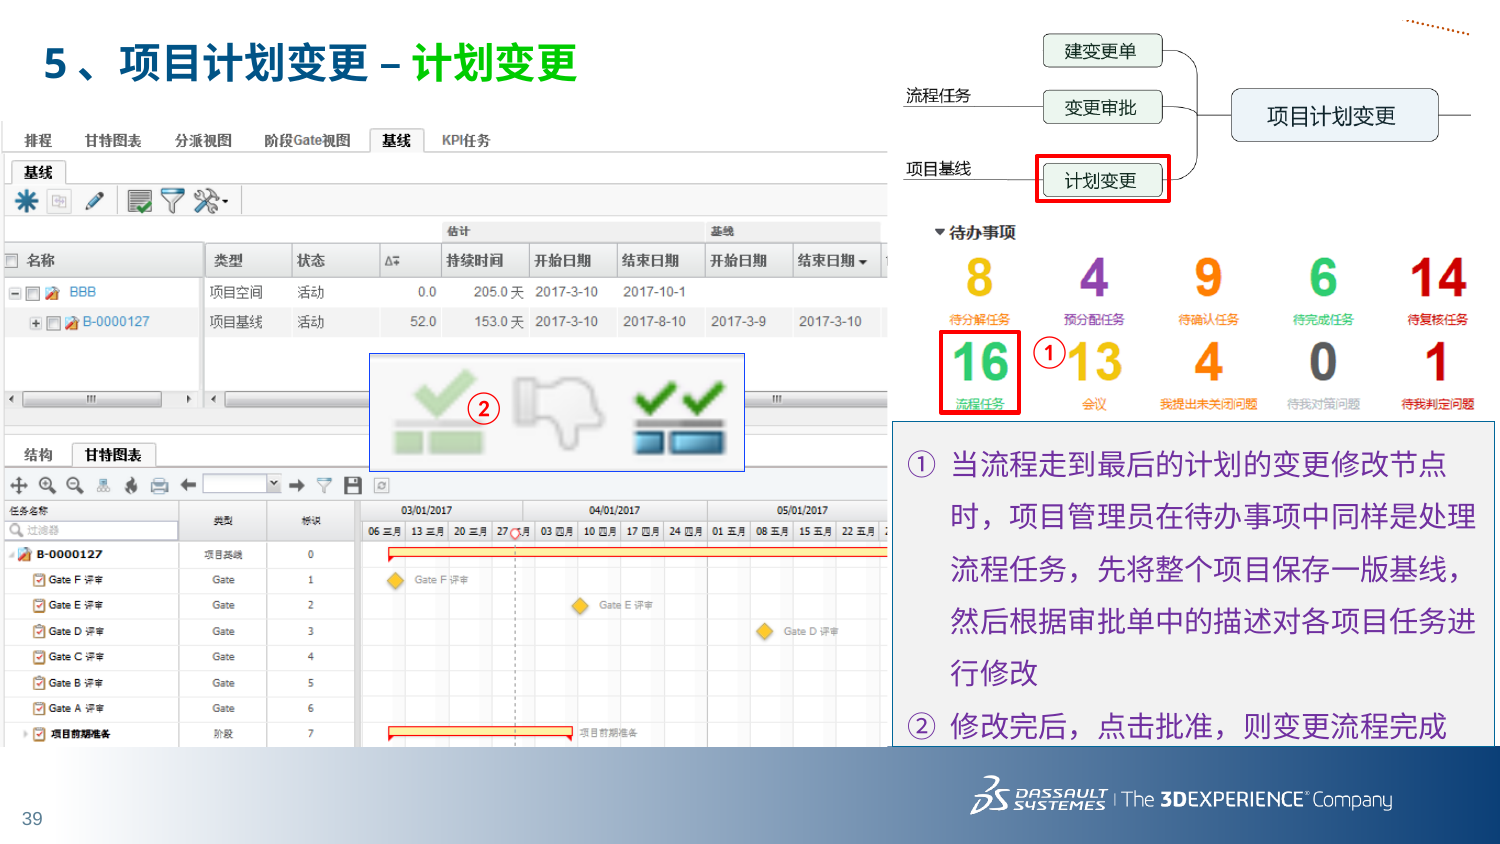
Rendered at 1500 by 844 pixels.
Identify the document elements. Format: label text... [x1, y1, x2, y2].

title 5、项目计划变更 – 计划变更 [29, 23, 747, 100]
picture [889, 20, 1471, 210]
text_box 当流程走到最后的计划的变更修改节点时，项目管理员在待办事项中同样是处理流程任务，先将整个项目保存一版基线，然后根据审批单中的描述对各项目任务进行修改 修改完后，点击批准，则变更流程完成 [892, 421, 1495, 747]
picture [962, 775, 1400, 815]
picture [0, 121, 888, 748]
picture [923, 217, 1492, 420]
